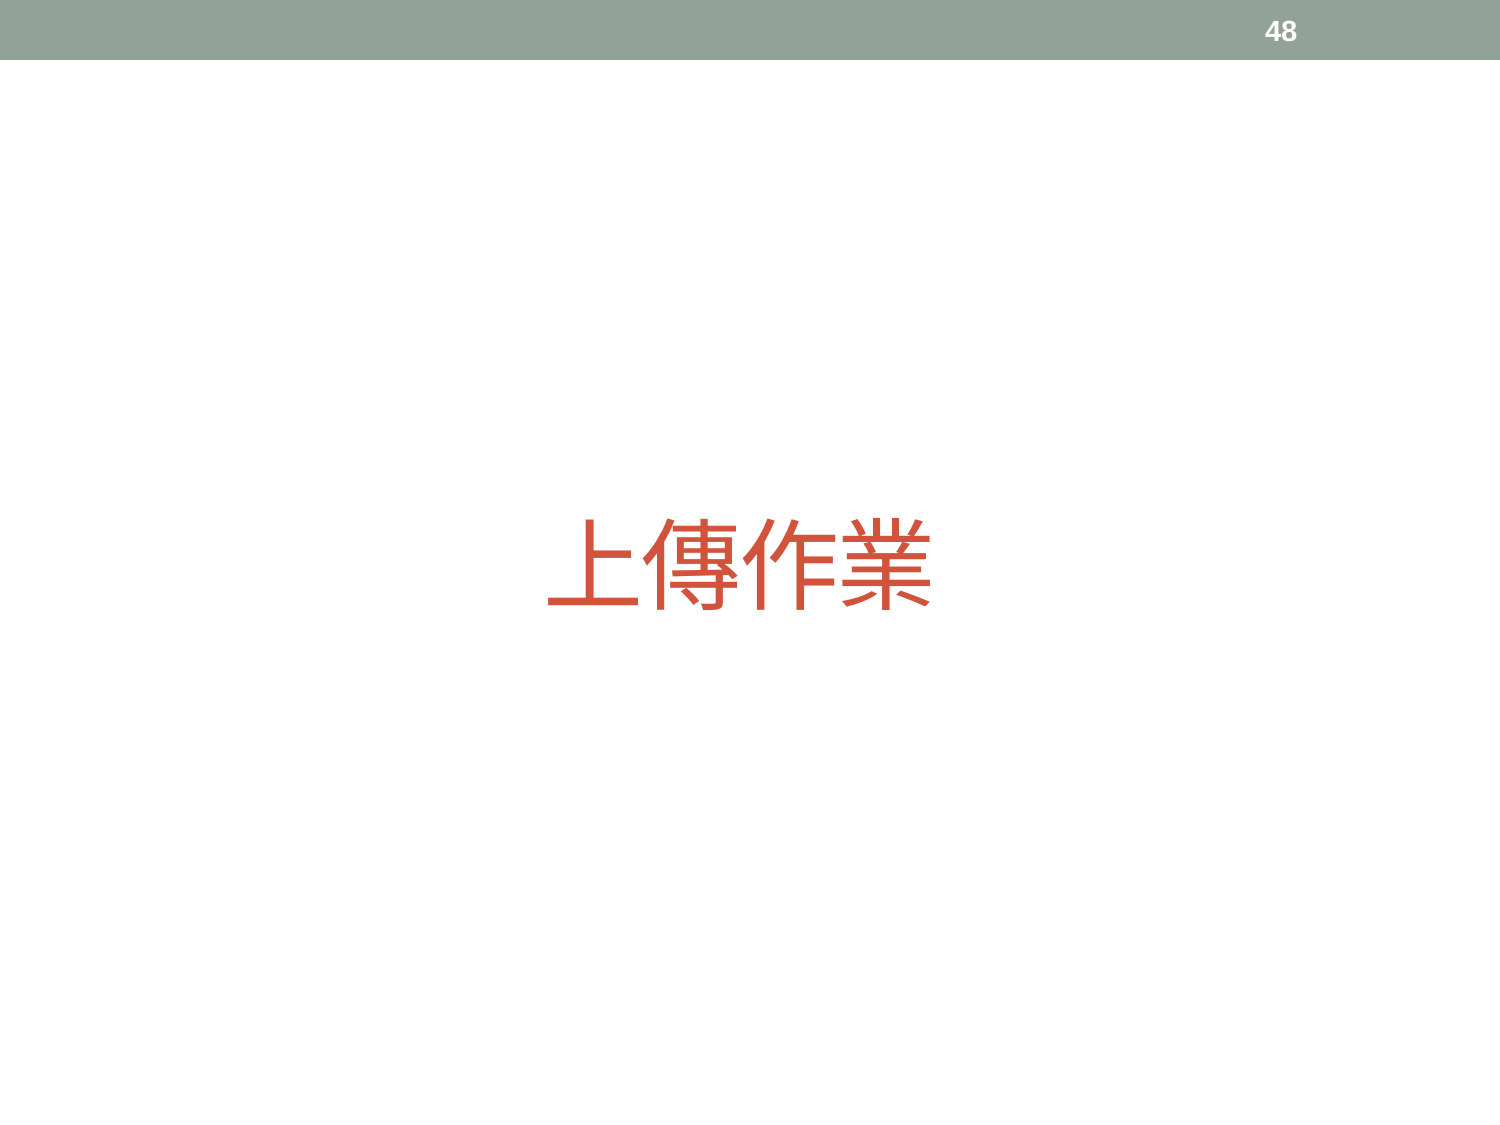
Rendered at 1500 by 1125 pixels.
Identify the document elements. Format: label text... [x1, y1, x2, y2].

slide_number 48 [1250, 3, 1425, 57]
title 上傳作業 [0, 302, 1481, 823]
